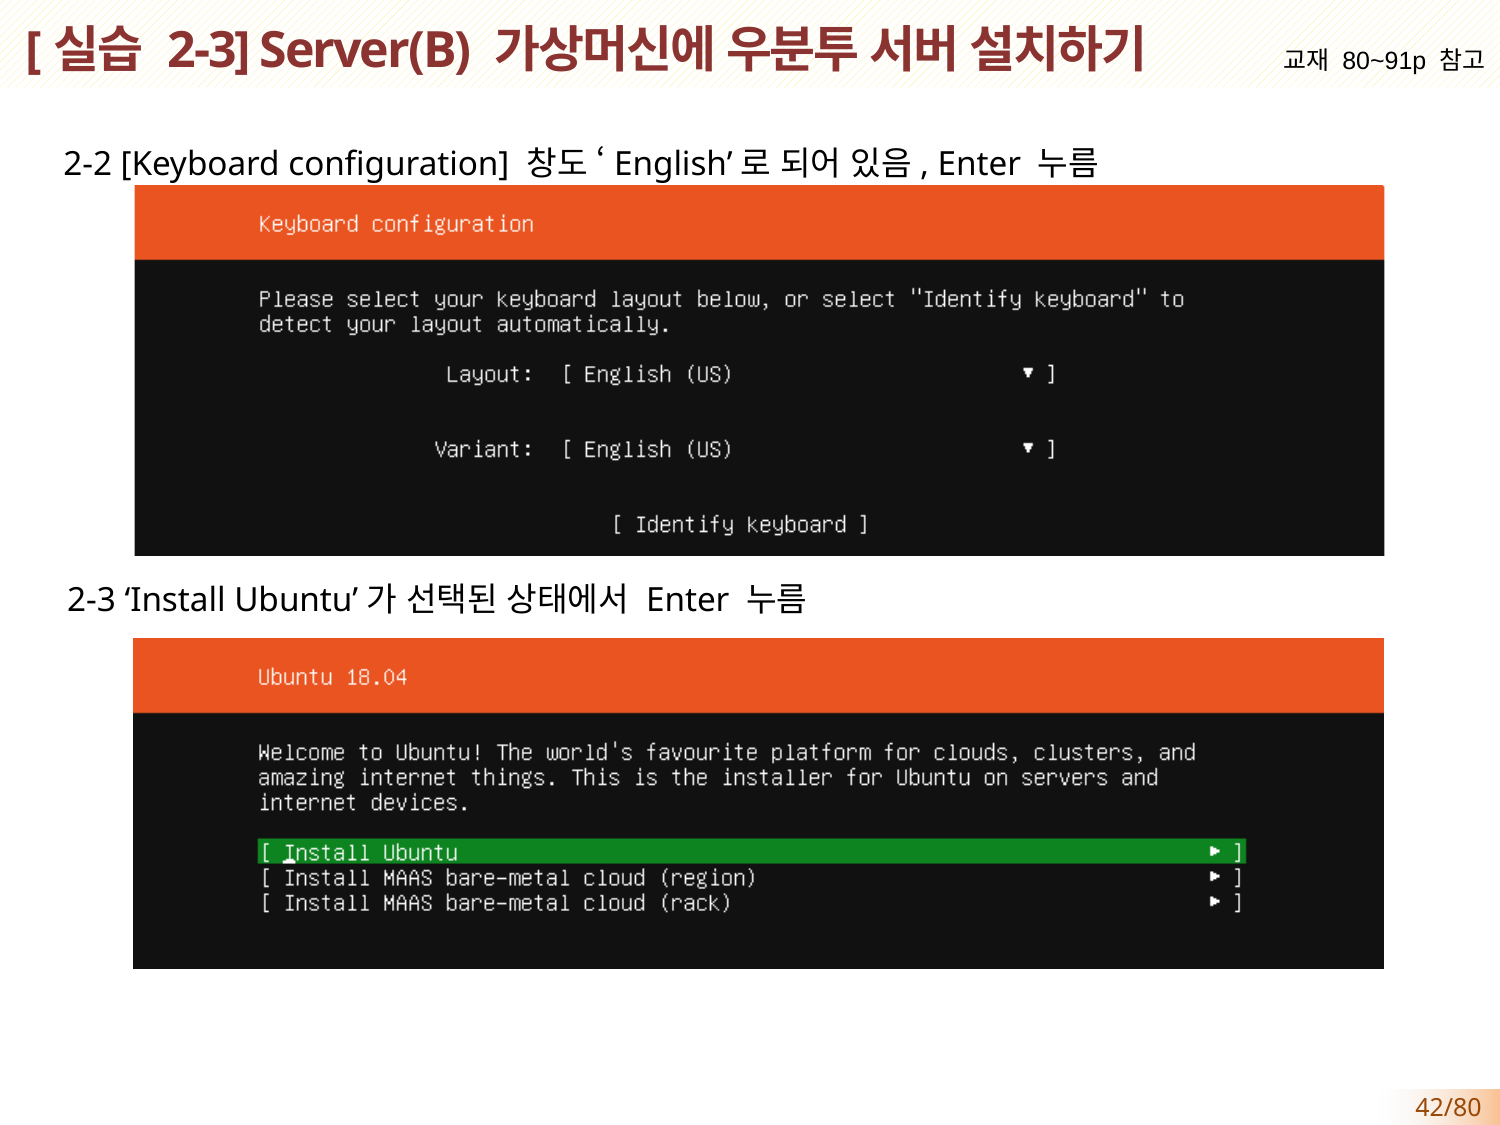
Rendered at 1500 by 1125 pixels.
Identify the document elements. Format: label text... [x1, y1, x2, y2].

picture [133, 638, 1384, 969]
picture [134, 185, 1385, 556]
text_box 교재 80~91p 참고 [1268, 36, 1500, 82]
list 2-2 [Keyboard configuration] 창도 ‘English’로 되어 있음, Enter 누름 2-3 ‘Install Ubuntu’가 선택된 상태에서 Enter 누름 [10, 126, 1481, 1057]
title [실습 2-3] Server(B) 가상머신에 우분투 서버 설치하기 [10, 8, 1288, 87]
